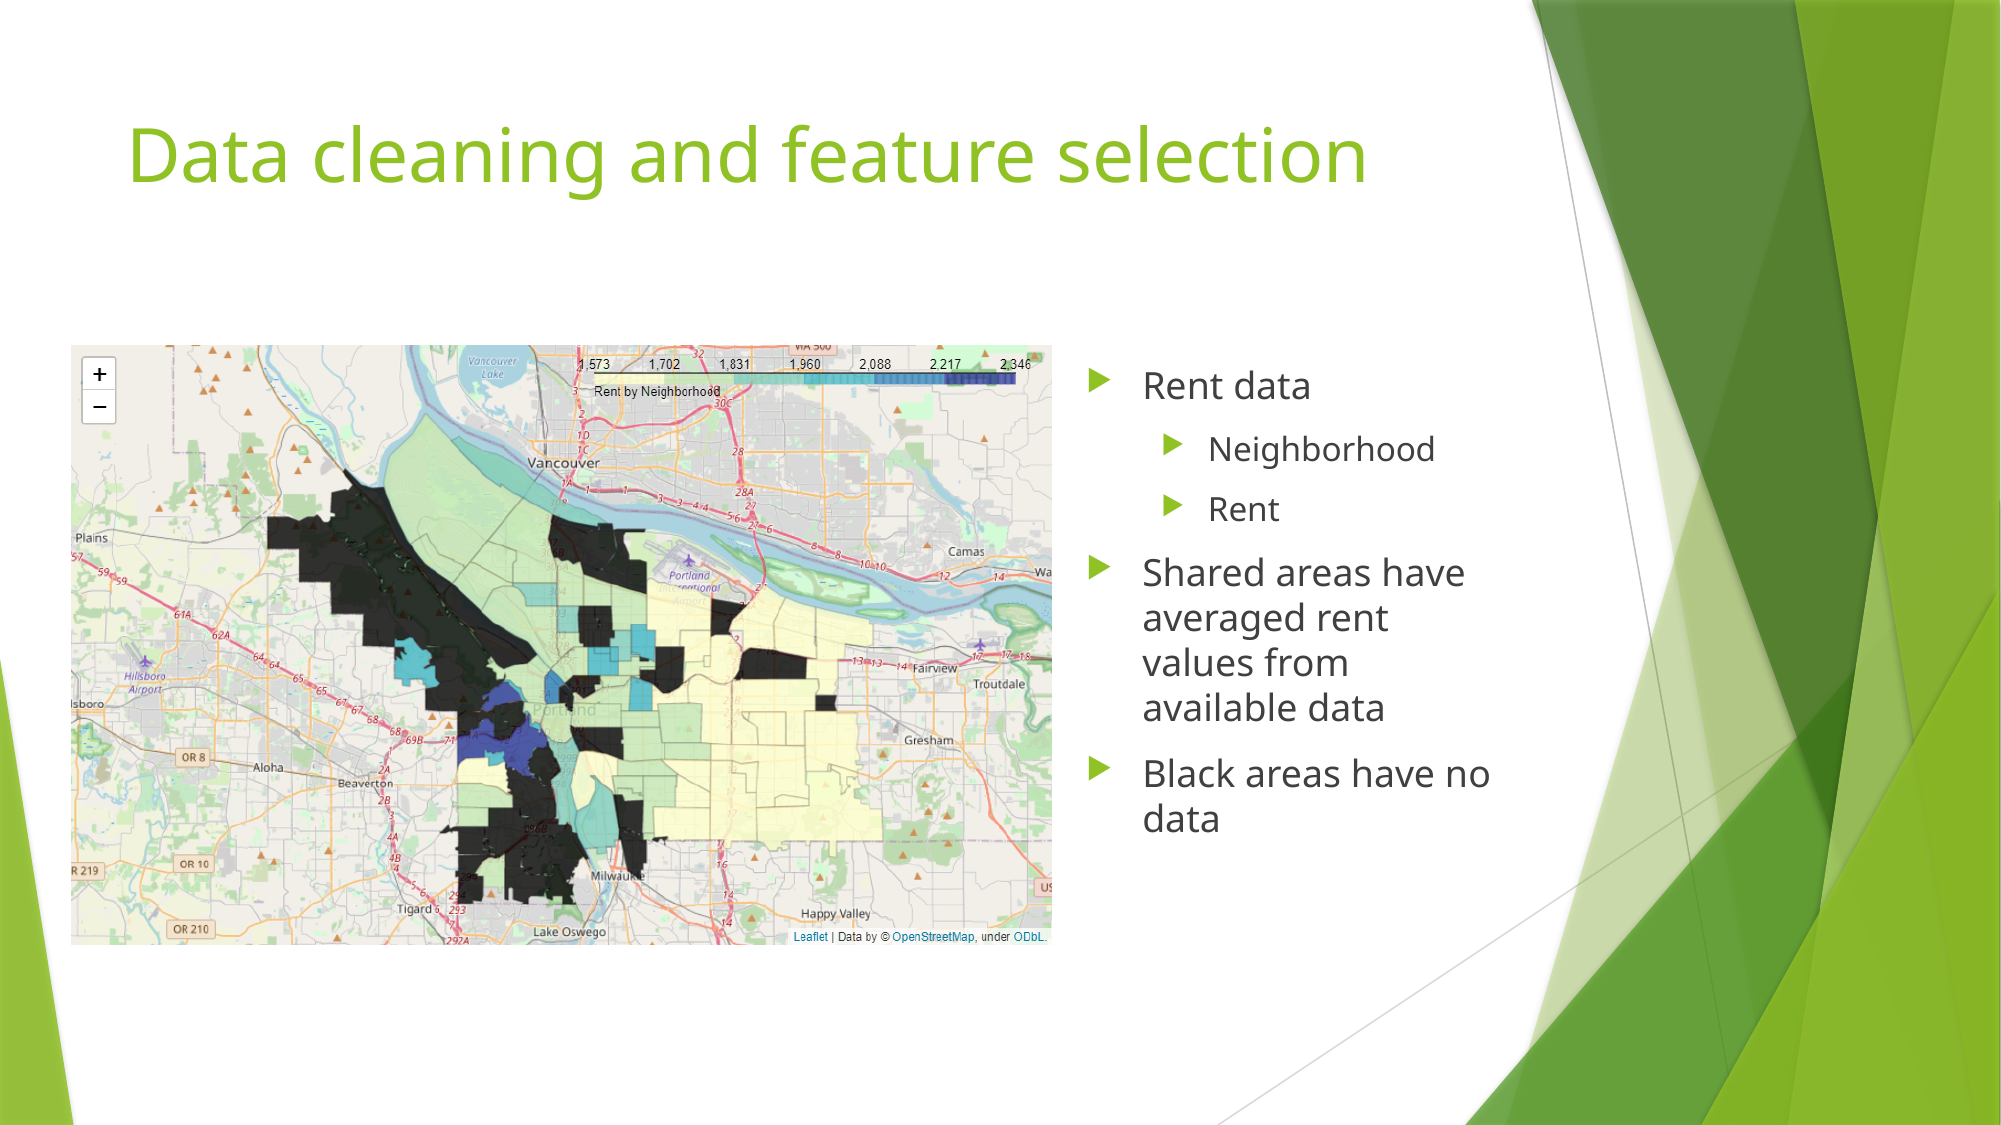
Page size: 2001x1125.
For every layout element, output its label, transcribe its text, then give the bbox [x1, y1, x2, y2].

title Data cleaning and feature selection [111, 99, 1522, 317]
list Rent data Neighborhood Rent Shared areas have averaged rent values from available data Black areas have no data [1071, 354, 1522, 992]
picture [70, 345, 1053, 946]
